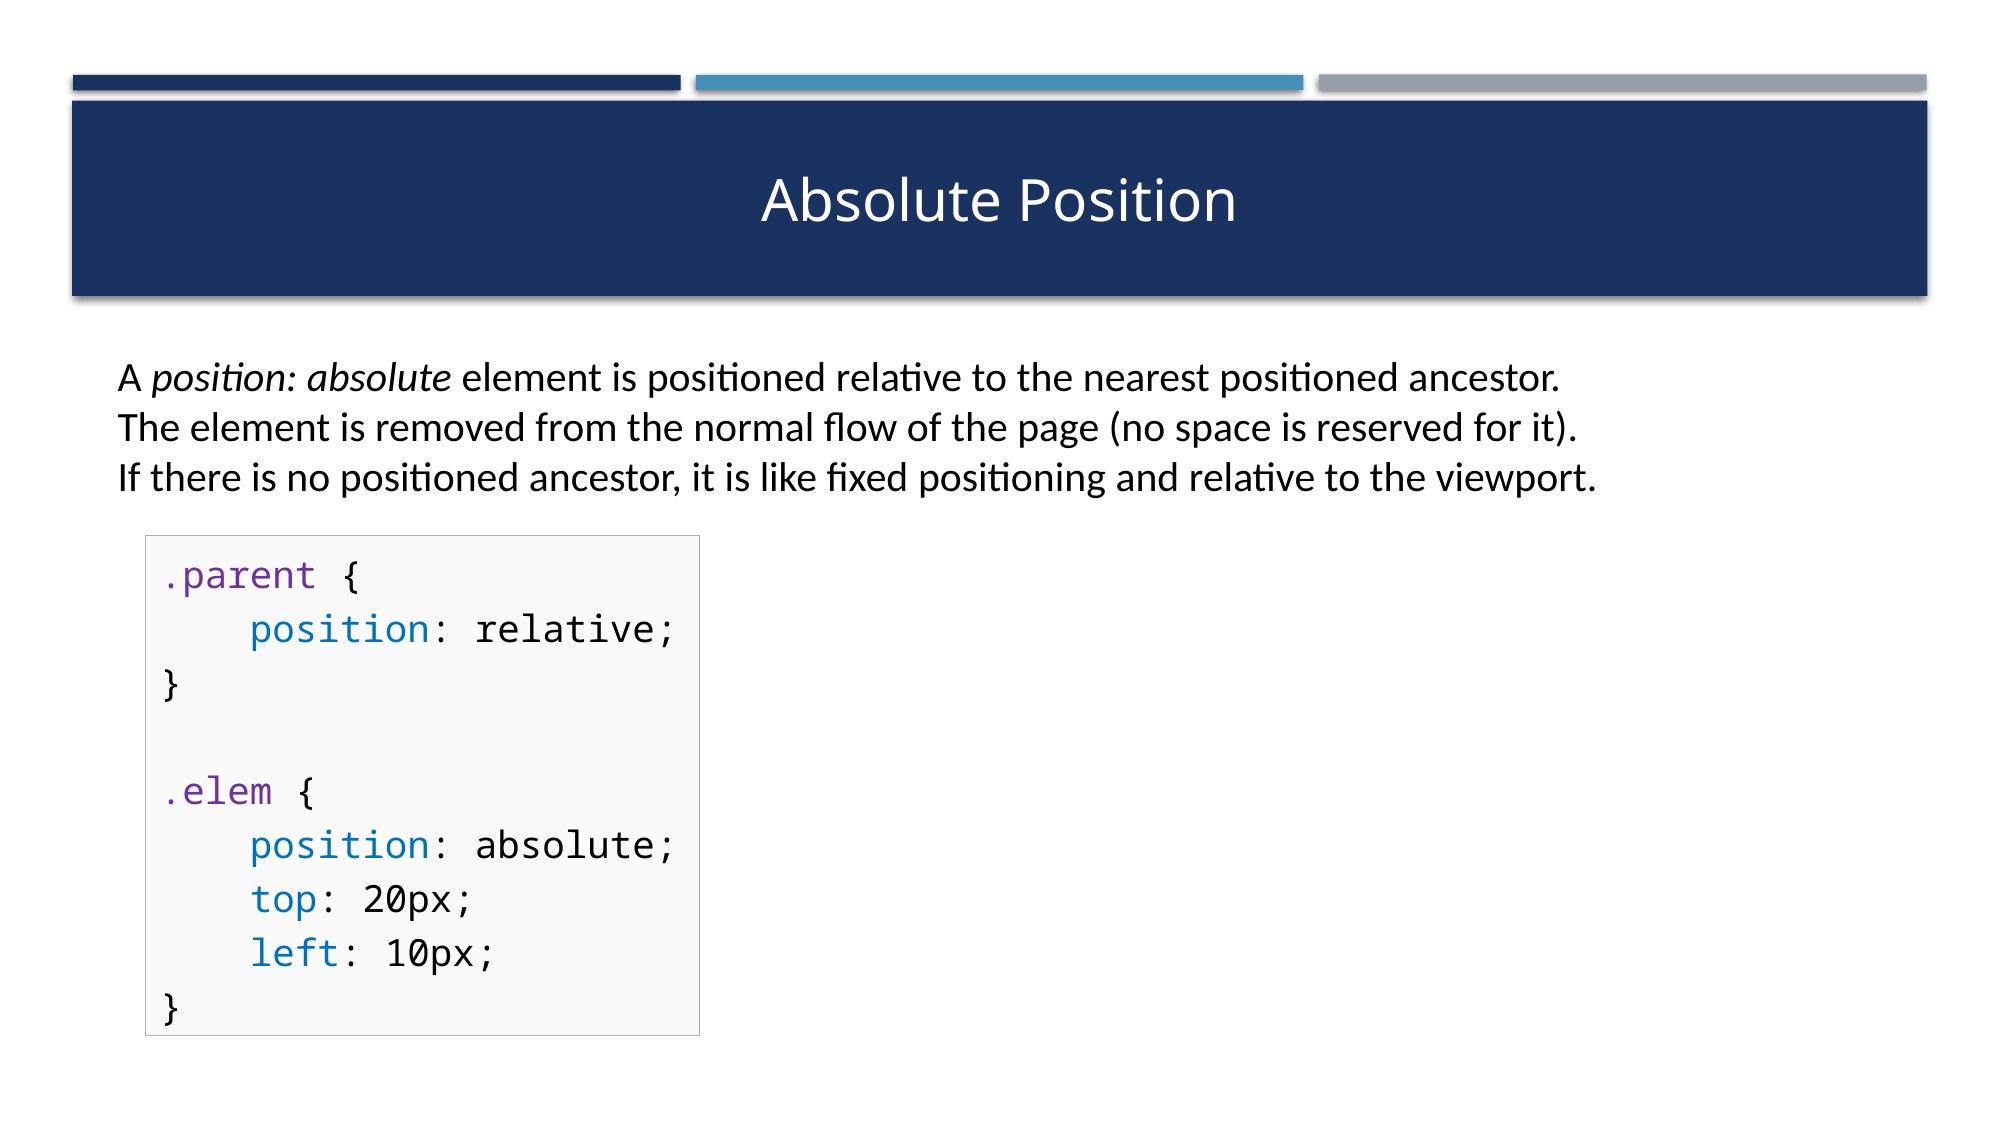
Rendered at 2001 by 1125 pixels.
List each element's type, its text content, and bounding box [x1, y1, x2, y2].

text_box A position: absolute element is positioned relative to the nearest positioned ancestor. The element is removed from the normal flow of the page (no space is reserved for it). If there is no positioned ancestor, it is like fixed positioning and relative to the viewport. [102, 342, 1614, 508]
title Absolute Position [95, 152, 1905, 241]
text_box .parent { position: relative; } .elem { position: absolute; top: 20px; left: 10px; } [145, 535, 700, 1036]
